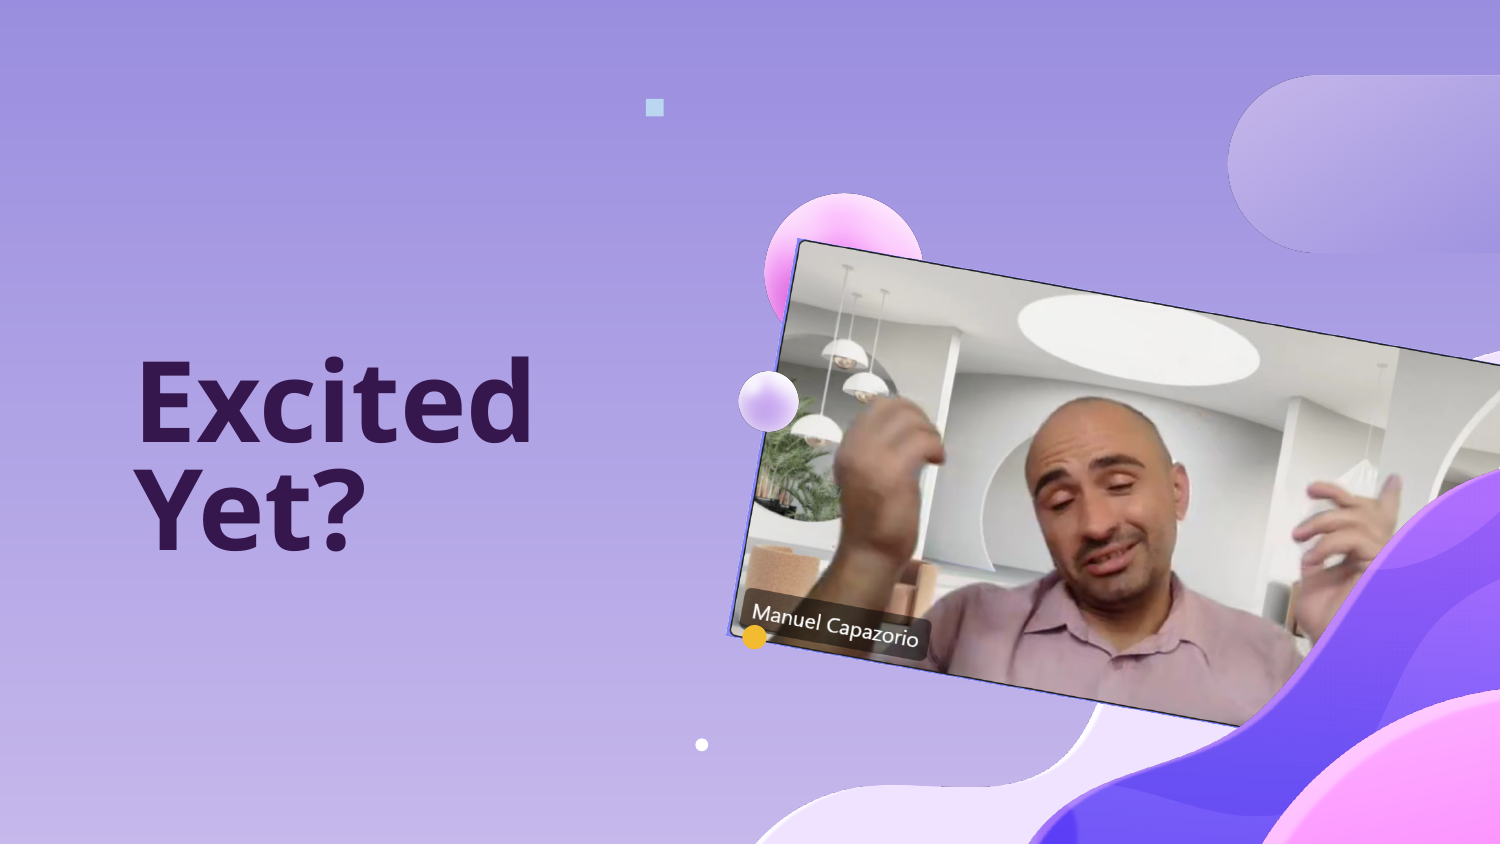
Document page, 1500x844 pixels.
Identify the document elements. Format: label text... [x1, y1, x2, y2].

title Excited Yet? [118, 131, 645, 580]
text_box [645, 98, 767, 752]
picture [708, 191, 1500, 844]
picture [1222, 69, 1500, 256]
